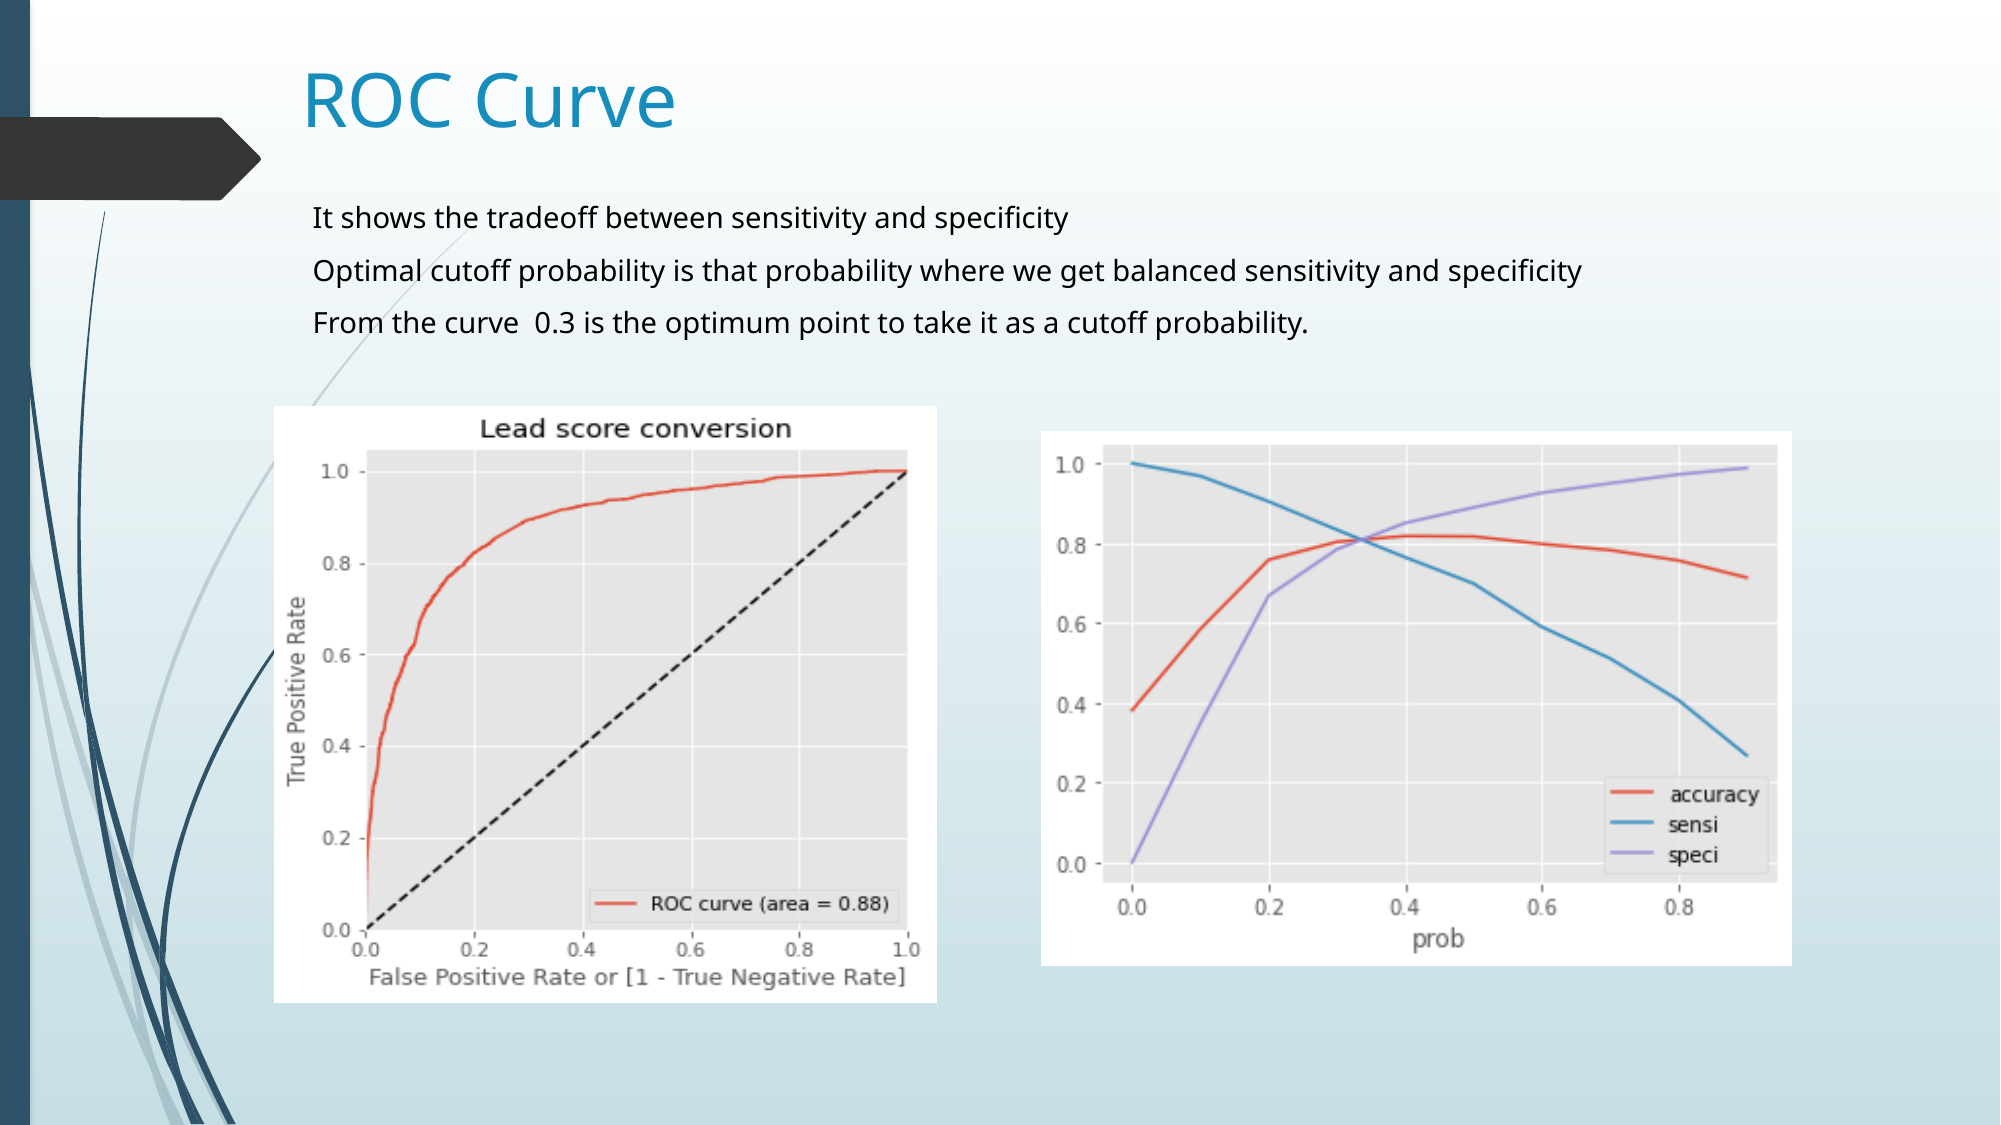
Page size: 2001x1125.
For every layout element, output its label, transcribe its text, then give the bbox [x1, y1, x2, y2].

text_box It shows the tradeoff between sensitivity and specificity Optimal cutoff probability is that probability where we get balanced sensitivity and specificity From the curve 0.3 is the optimum point to take it as a cutoff probability. [297, 174, 1869, 347]
picture [1040, 431, 1792, 966]
picture [273, 406, 937, 1004]
title ROC Curve [286, 44, 1748, 166]
